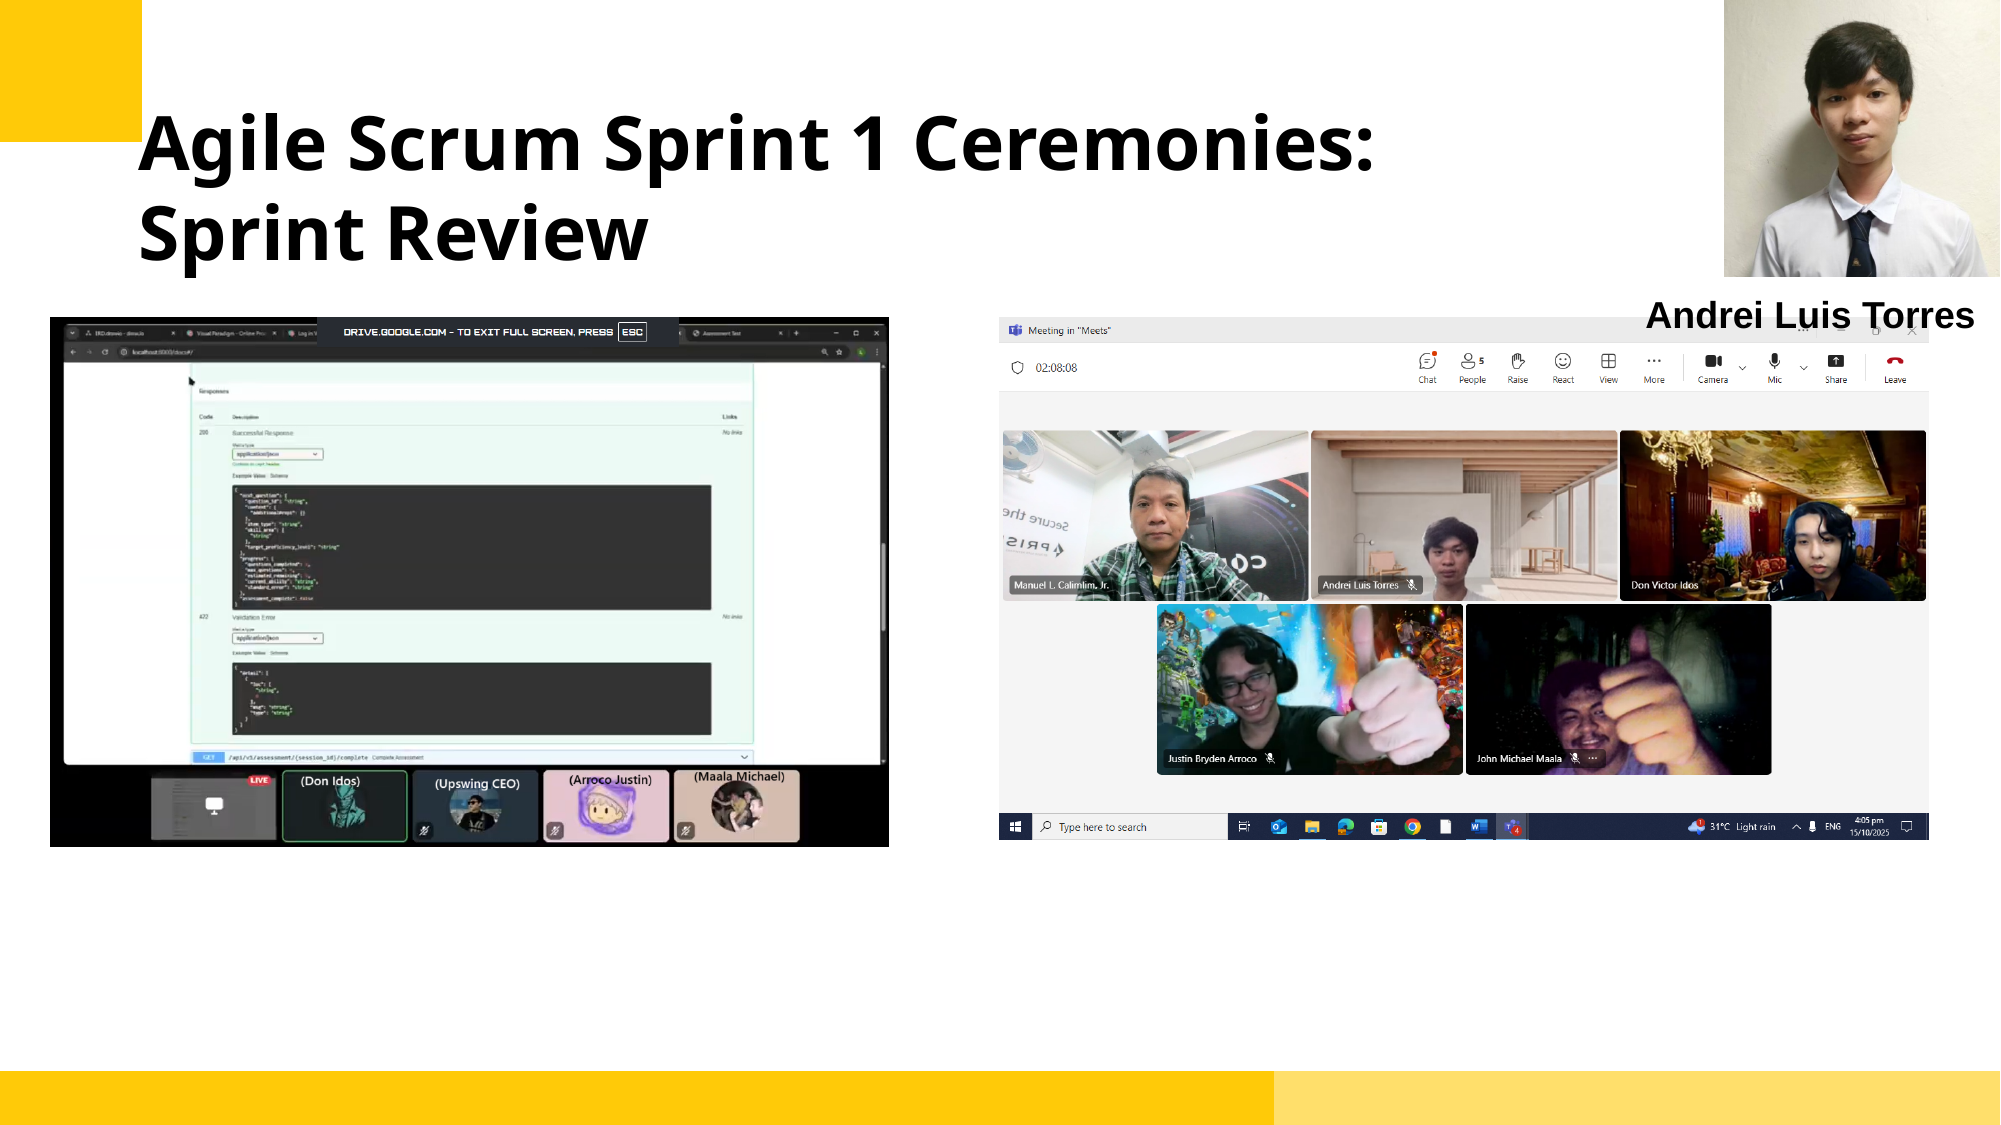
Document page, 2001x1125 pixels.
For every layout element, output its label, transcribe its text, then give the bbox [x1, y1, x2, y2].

title Agile Scrum Sprint 1 Ceremonies: Sprint Review [138, 128, 1420, 276]
picture [999, 317, 1929, 840]
text_box Andrei Luis Torres [1630, 283, 2000, 344]
picture [50, 317, 889, 847]
picture [1724, 0, 2000, 277]
